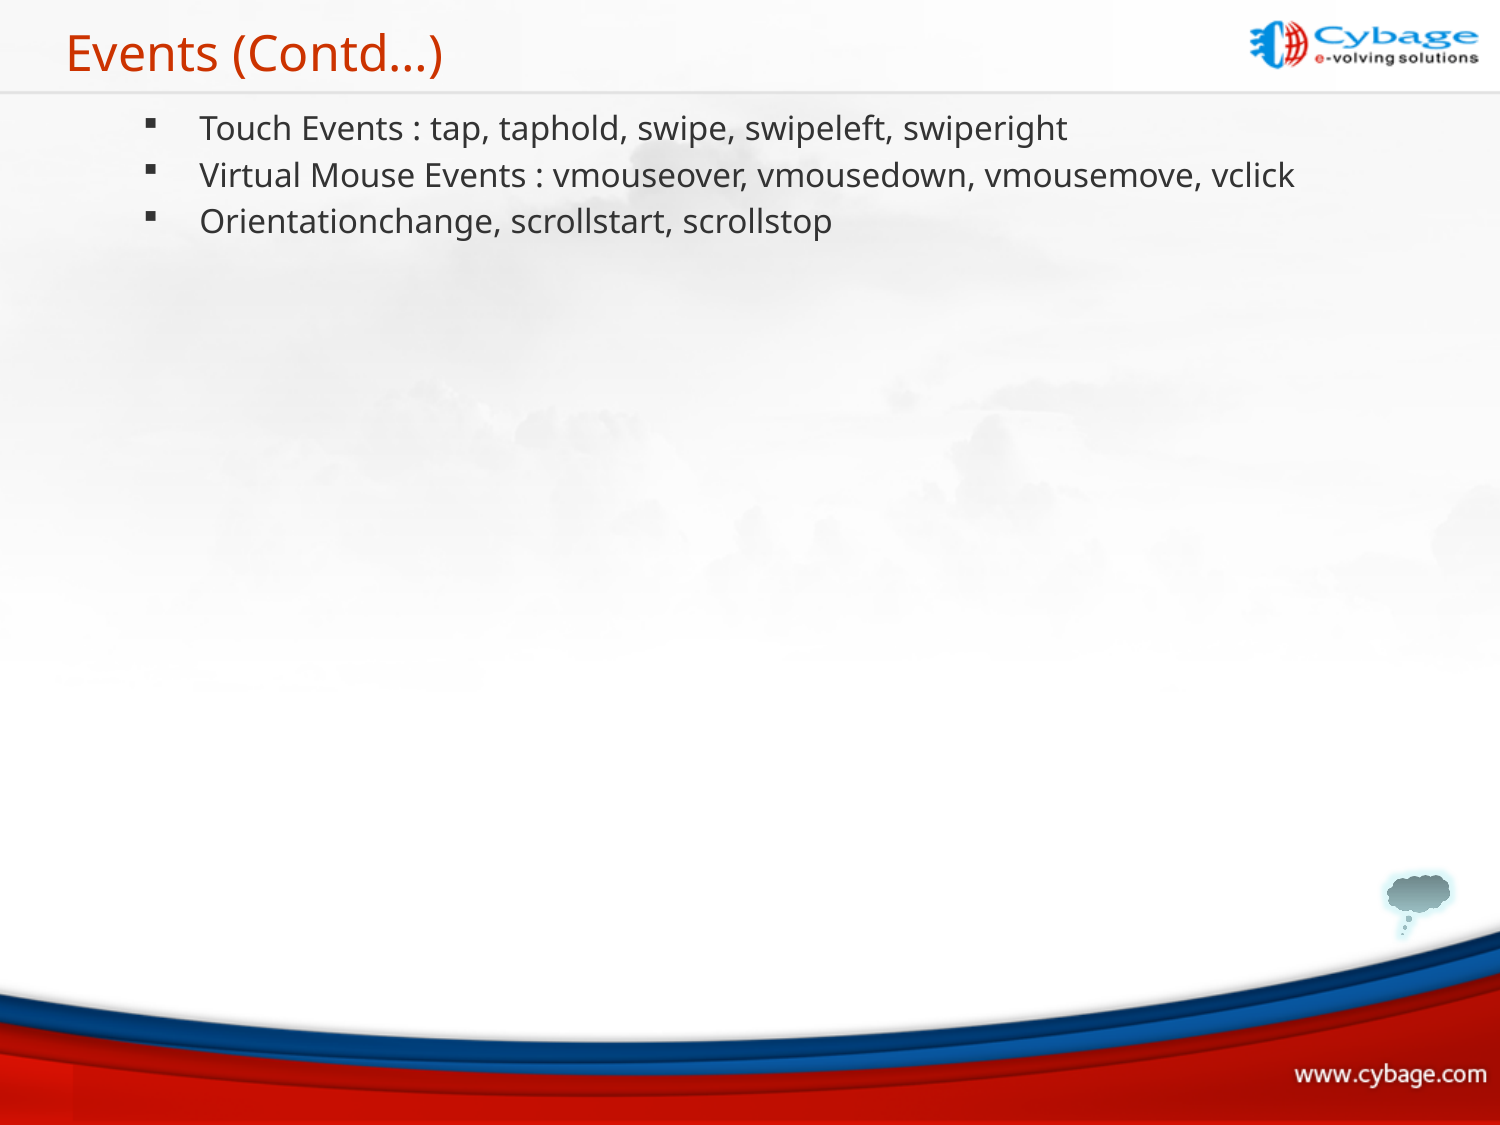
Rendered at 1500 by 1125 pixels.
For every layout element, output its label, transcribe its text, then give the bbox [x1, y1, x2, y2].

title Events (Contd…) [50, 24, 1213, 79]
text_box [1405, 915, 1412, 922]
list Touch Events : tap, taphold, swipe, swipeleft, swiperight Virtual Mouse Events : vmouseover, vmousedown, vmousemove, vclick Orientationchange, scrollstart, scrollstop [62, 99, 1413, 888]
picture [0, 0, 1500, 1125]
text_box [1387, 875, 1450, 913]
